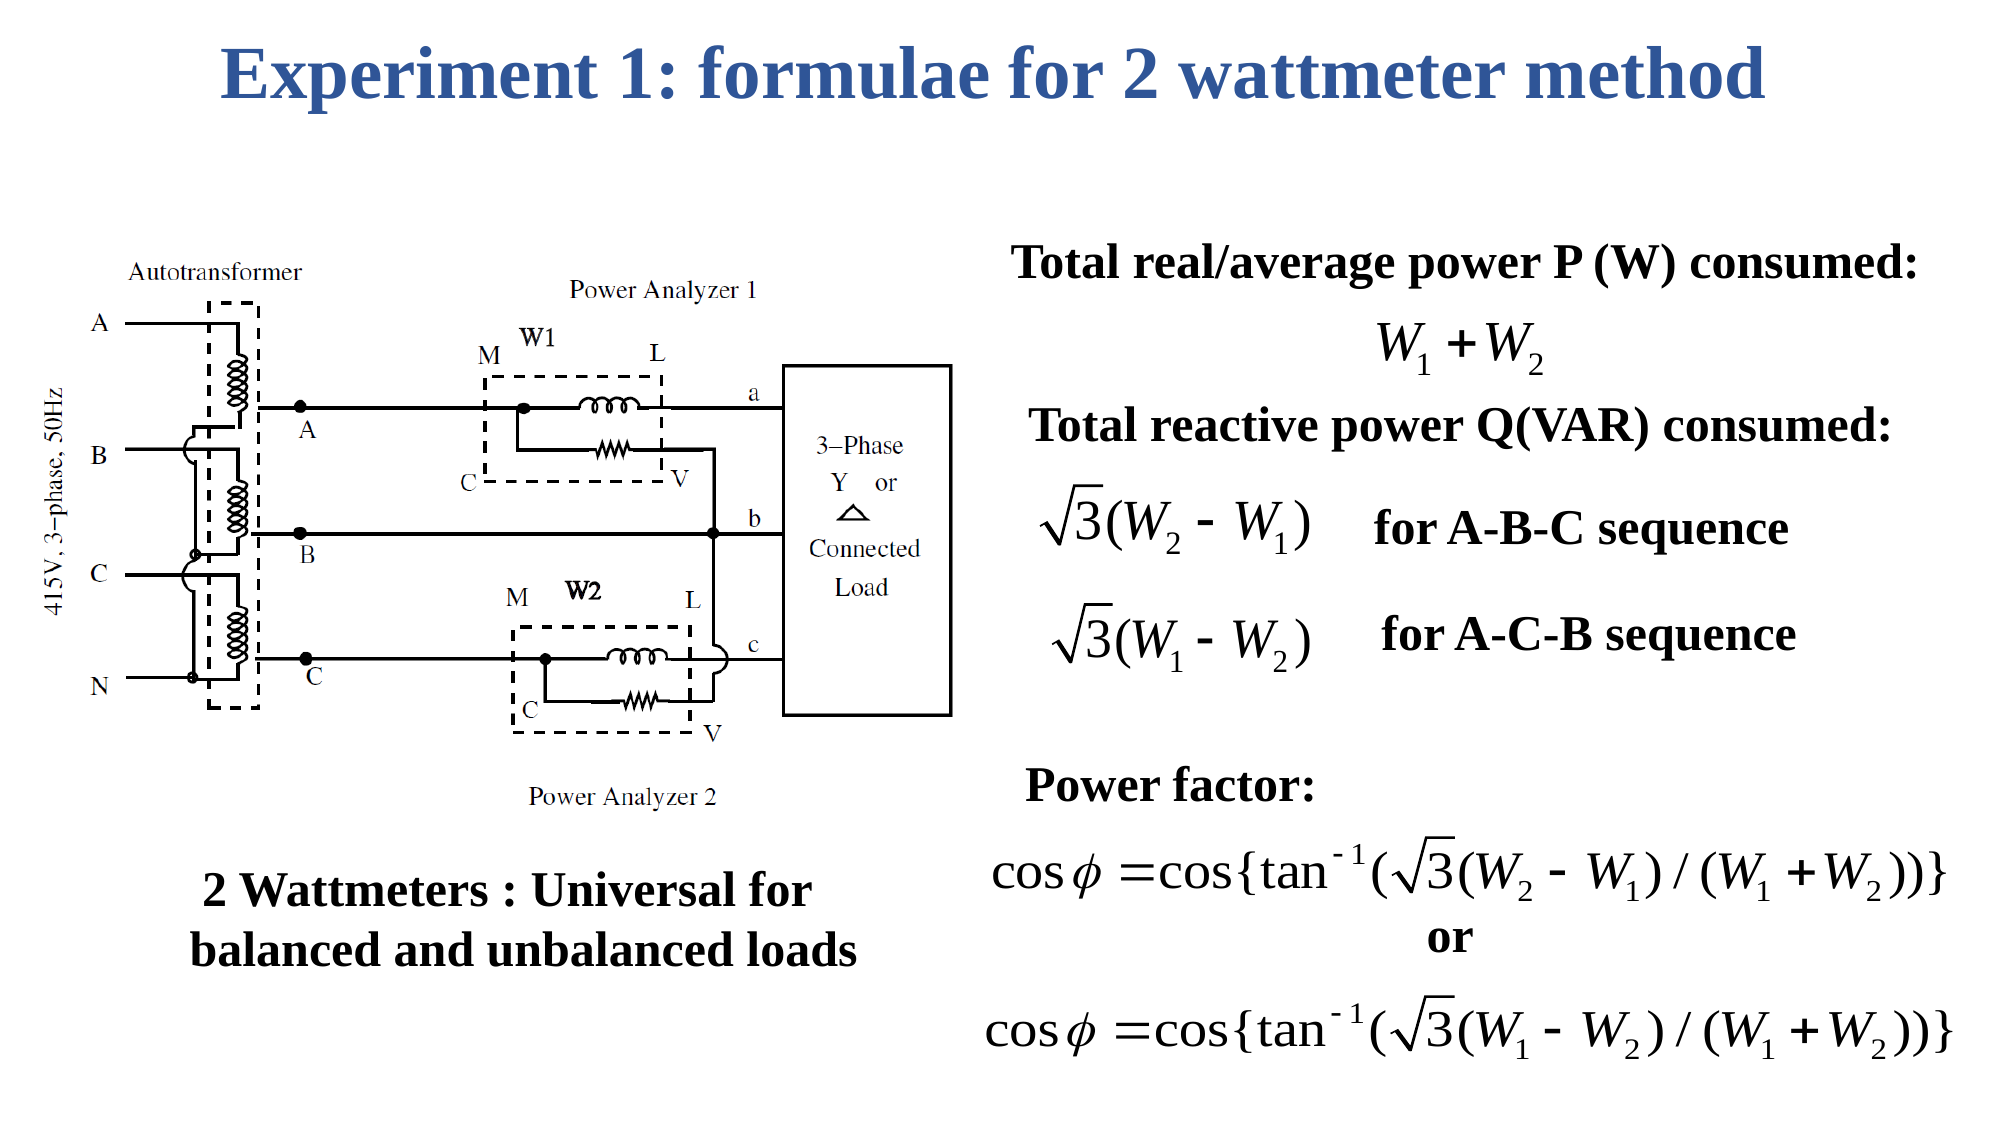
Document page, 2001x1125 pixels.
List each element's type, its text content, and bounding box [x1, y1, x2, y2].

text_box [1369, 304, 1558, 390]
text_box for A-C-B sequence [1354, 593, 1829, 668]
text_box Power factor: [1010, 744, 2000, 819]
text_box for A-B-C sequence [1334, 487, 1809, 562]
picture [1042, 593, 1321, 686]
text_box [983, 826, 1957, 915]
text_box 2 Wattmeters : Universal for balanced and unbalanced loads [174, 848, 912, 984]
text_box Total reactive power Q(VAR) consumed: [1000, 383, 2000, 459]
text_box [1030, 473, 1321, 569]
title Experiment 1: formulae for 2 wattmeter method [120, 10, 1846, 133]
text_box or [1411, 915, 1501, 970]
picture [976, 985, 1964, 1073]
picture [9, 235, 997, 820]
text_box Total real/average power P (W) consumed: [983, 221, 1984, 297]
